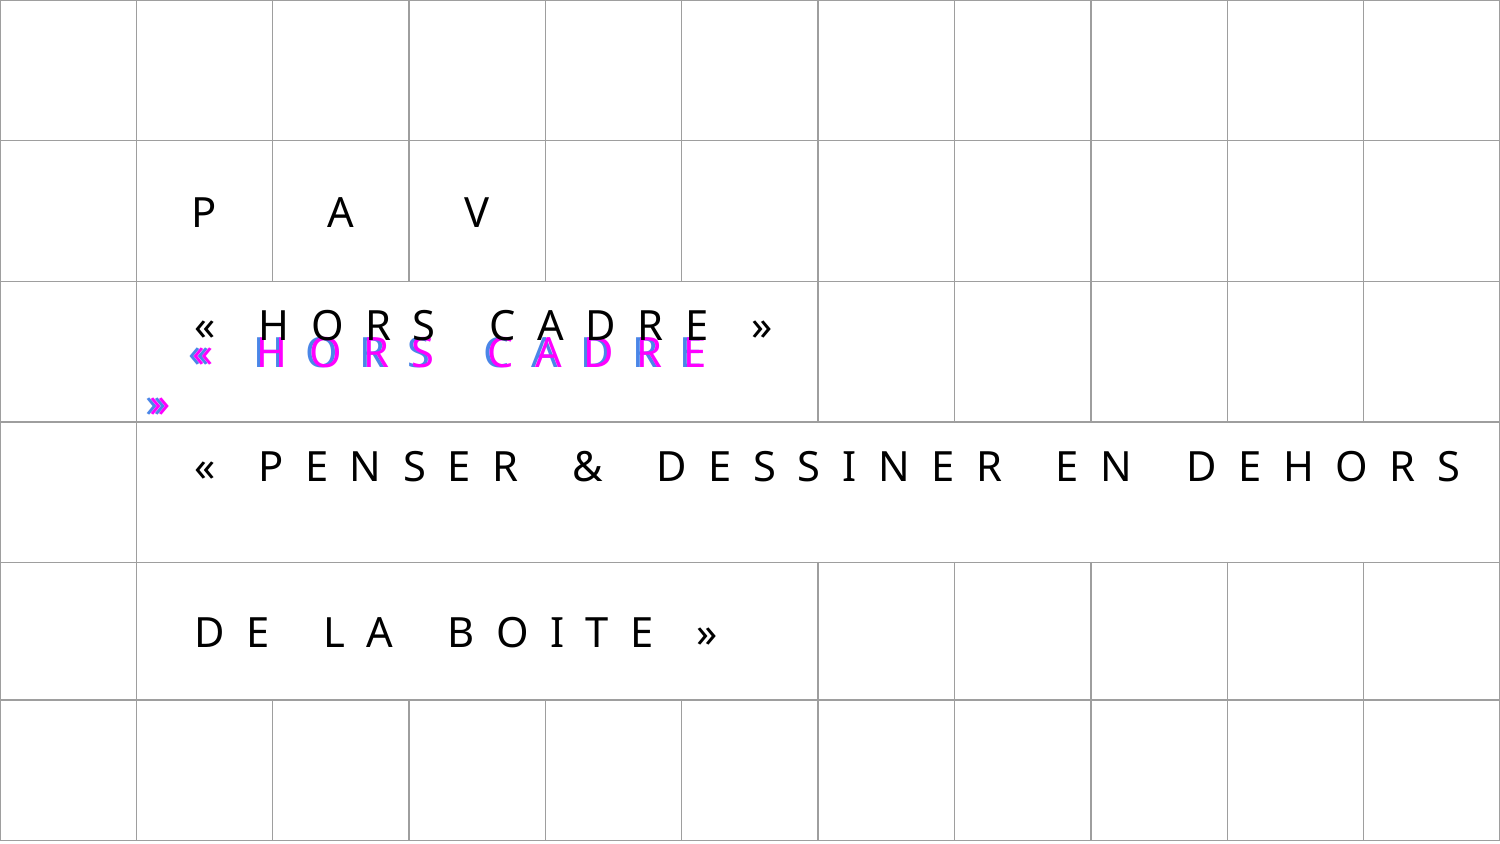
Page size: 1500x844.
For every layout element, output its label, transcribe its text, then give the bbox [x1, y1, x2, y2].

table_cell [1364, 141, 1499, 281]
table_cell A [273, 141, 408, 281]
table_cell [1092, 701, 1227, 840]
table_header [273, 1, 408, 140]
table_cell [1, 423, 136, 562]
table_cell [546, 701, 681, 840]
table_cell [1228, 282, 1363, 421]
table_header [955, 1, 1090, 140]
table_cell [546, 141, 681, 281]
table_cell [819, 701, 954, 840]
table_cell [682, 701, 817, 840]
table_cell [137, 701, 272, 840]
table_cell D E L A B O I T E » [137, 563, 817, 699]
table_cell [1228, 141, 1363, 281]
table_cell [819, 563, 954, 699]
table_cell [1, 141, 136, 281]
table_cell [273, 701, 408, 840]
table_cell [682, 141, 817, 281]
table_cell [819, 141, 954, 281]
table_cell [1, 701, 136, 840]
table_header [1228, 1, 1363, 140]
table_cell [410, 701, 545, 840]
table_header [682, 1, 817, 140]
table_cell [1092, 141, 1227, 281]
table_cell [1, 563, 136, 699]
table_header [546, 1, 681, 140]
table_cell [955, 141, 1090, 281]
table_cell [1364, 563, 1499, 699]
table_header [1092, 1, 1227, 140]
table_cell [955, 282, 1090, 421]
table_cell [1228, 563, 1363, 699]
table_cell [1364, 282, 1499, 421]
table_cell [1, 282, 136, 421]
table_cell [819, 282, 954, 421]
table_cell « P E N S E R & D E S S I N E R E N D E H O R S [137, 423, 1499, 562]
table_header [1364, 1, 1499, 140]
table_header [137, 1, 272, 140]
table_header [819, 1, 954, 140]
table_cell [955, 563, 1090, 699]
table_header [410, 1, 545, 140]
table_header [1, 1, 136, 140]
table_cell « H O R S C A D R E » [137, 282, 817, 421]
table_cell [1228, 701, 1363, 840]
table_cell [1364, 701, 1499, 840]
table_cell [955, 701, 1090, 840]
table_cell P [137, 141, 272, 281]
table_cell [1092, 563, 1227, 699]
table_cell V [410, 141, 545, 281]
table_cell [1092, 282, 1227, 421]
